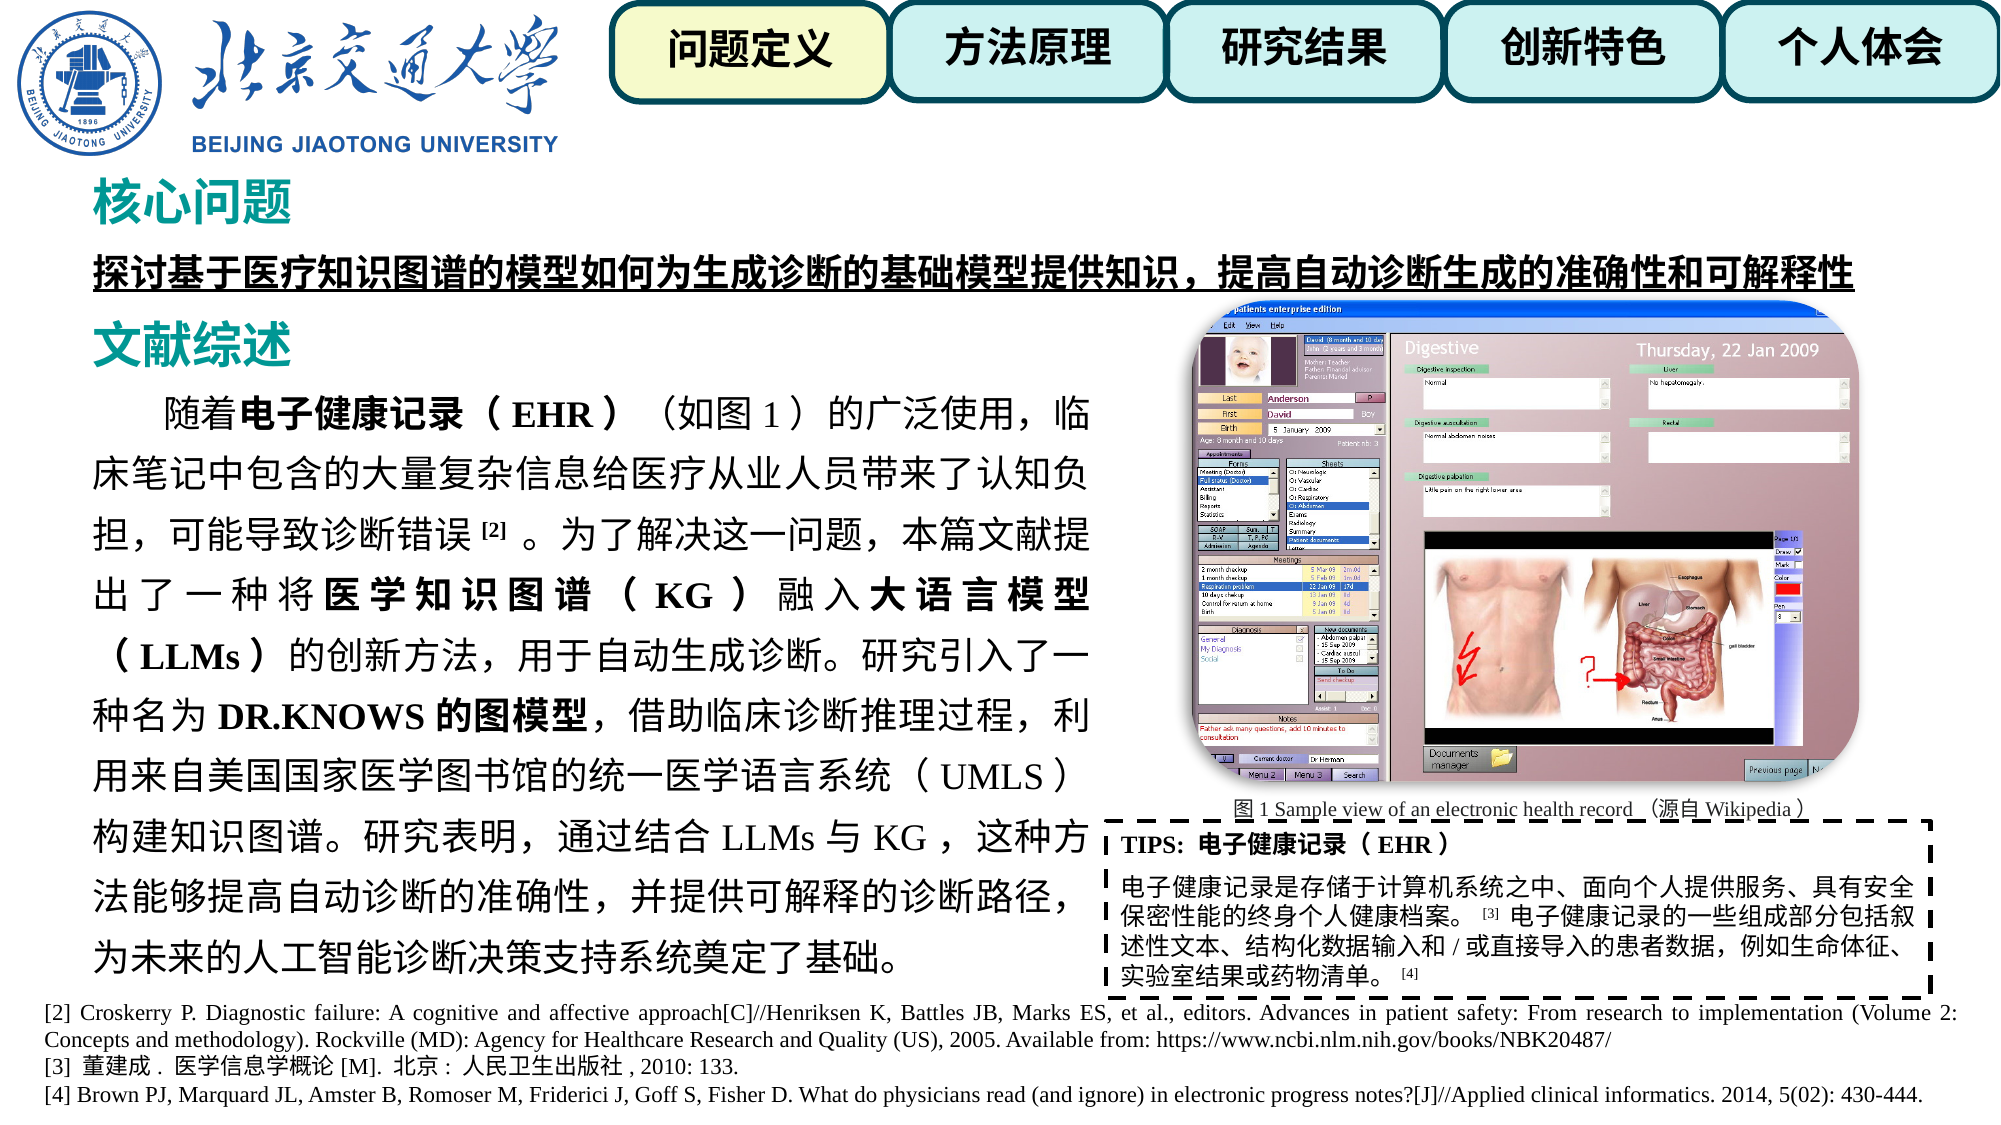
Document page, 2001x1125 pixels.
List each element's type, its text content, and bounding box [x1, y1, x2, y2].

text_box TIPS: 电子健康记录（EHR） 电子健康记录是存储于计算机系统之中、面向个人提供服务、具有安全保密性能的终身个人健康档案。[3] 电子健康记录的一些组成部分包括叙述性文本、结构化数据输入和/或直接导入的患者数据，例如生命体征、实验室结果或药物清单。[4] [1105, 821, 1931, 999]
text_box 核心问题 [78, 163, 372, 239]
picture [1191, 300, 1860, 782]
list 问题定义 [635, 20, 866, 84]
picture [10, 3, 566, 164]
text_box 随着电子健康记录（EHR）（如图1）的广泛使用，临床笔记中包含的大量复杂信息给医疗从业人员带来了认知负担，可能导致诊断错误[2] 。为了解决这一问题，本篇文献提出了一种将医学知识图谱（KG）融入大语言模型（LLMs）的创新方法，用于自动生成诊断。研究引入了一种名为DR.KNOWS的图模型，借助临床诊断推理过程，利用来自美国国家医学图书馆的统一医学语言系统（UMLS）构建知识图谱。研究表明，通过结合LLMs与KG，这种方法能够提高自动诊断的准确性，并提供可解释的诊断路径，为未来的人工智能诊断决策支持系统奠定了基础。 [78, 367, 1106, 987]
list 方法原理 [913, 19, 1144, 83]
list 创新特色 [1468, 19, 1699, 83]
list 研究结果 [1189, 19, 1420, 83]
text_box 文献综述 [78, 305, 479, 381]
text_box 探讨基于医疗知识图谱的模型如何为生成诊断的基础模型提供知识，提高自动诊断生成的准确性和可解释性 [78, 223, 1903, 302]
text_box [2] Croskerry P. Diagnostic failure: A cognitive and affective approach[C]//Henriksen K, Battles JB, Marks ES, et al., editors. Advances in patient safety: From research to implementation (Volume 2: Concepts and methodology). Rockville (MD): Agency for Healthcare Research and Quality (US), 2005. Available from: https://www.ncbi.nlm.nih.gov/books/NBK20487/ [3] 董建成. 医学信息学概论[M]. 北京: 人民卫生出版社, 2010: 133. [4] Brown PJ, Marquard JL, Amster B, Romoser M, Friderici J, Goff S, Fisher D. What do physicians read (and ignore) in electronic progress notes?[J]//Applied clinical informatics. 2014, 5(02): 430-444. [29, 989, 1977, 1115]
list 个人体会 [1745, 19, 1977, 83]
text_box 图1 Sample view of an electronic health record（源自Wikipedia） [1170, 787, 1880, 821]
